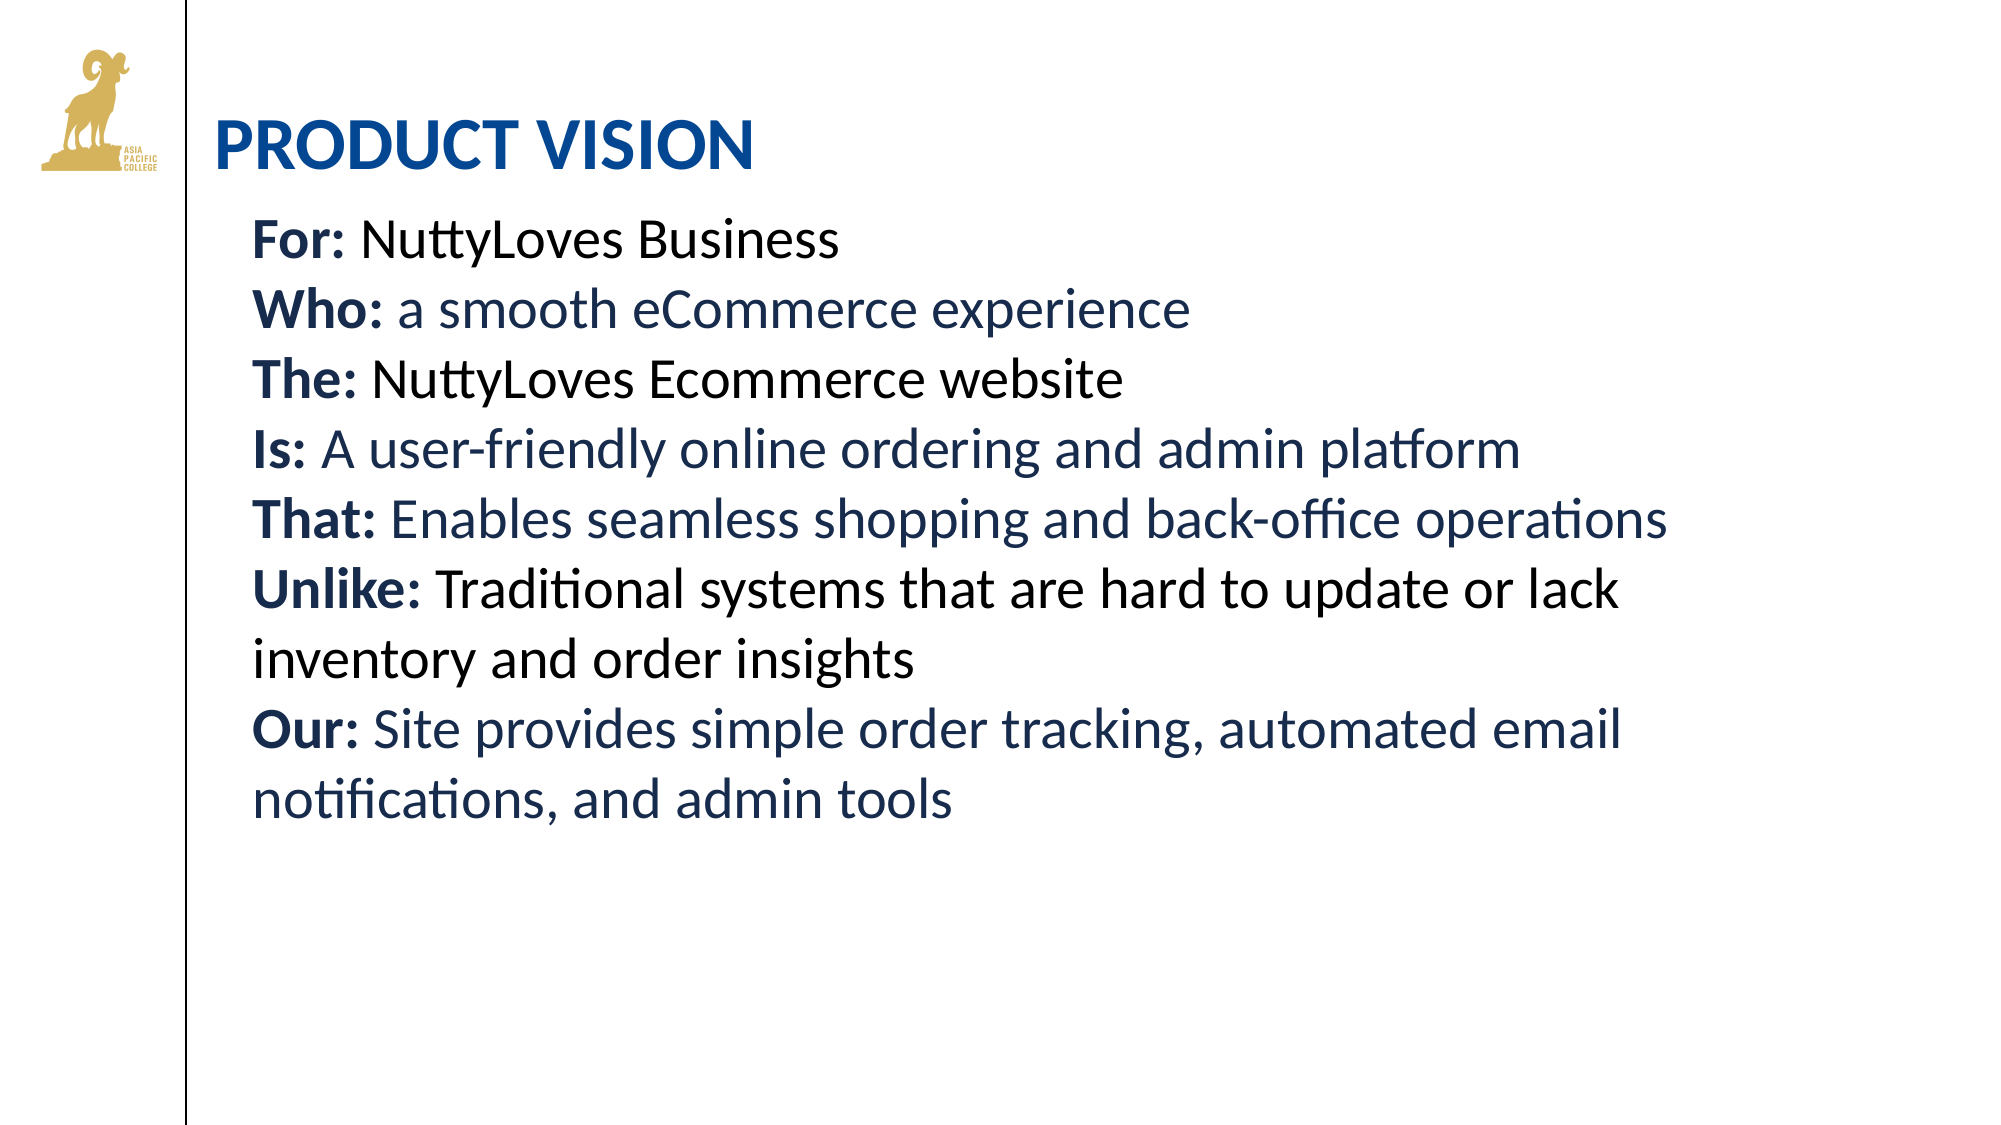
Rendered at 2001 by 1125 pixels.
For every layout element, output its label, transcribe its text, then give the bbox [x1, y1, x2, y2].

title Product Vision [214, 64, 1877, 193]
text_box For: NuttyLoves Business Who: a smooth eCommerce experience The: NuttyLoves Ecommerce website Is: A user-friendly online ordering and admin platform That: Enables seamless shopping and back-office operations Unlike: Traditional systems that are hard to update or lack inventory and order insights Our: Site provides simple order tracking, automated email notifications, and admin tools [237, 192, 1730, 838]
picture [32, 43, 166, 177]
